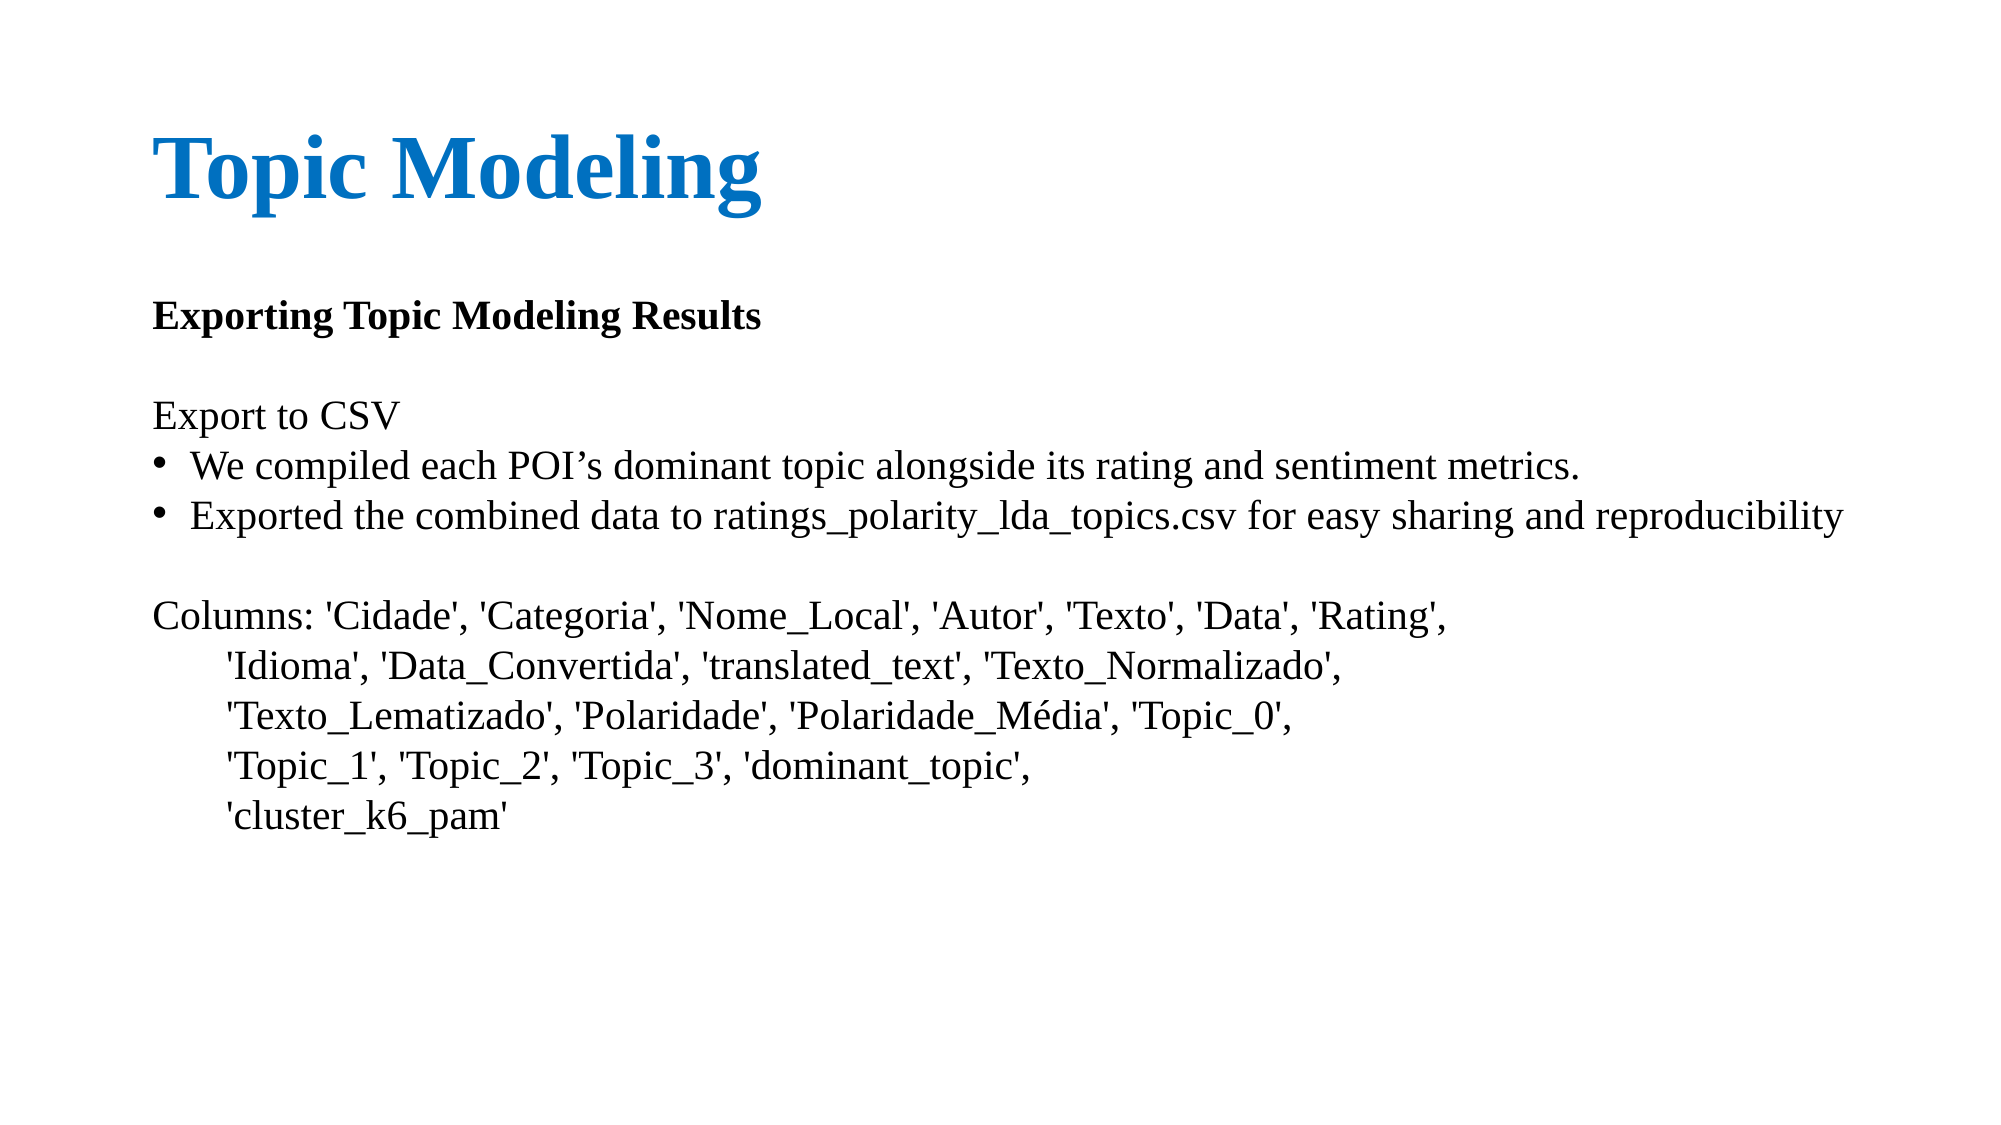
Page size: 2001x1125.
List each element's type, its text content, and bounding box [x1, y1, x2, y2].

list Exporting Topic Modeling Results Export to CSV We compiled each POI’s dominant topic alongside its rating and sentiment metrics. Exported the combined data to ratings_polarity_lda_topics.csv for easy sharing and reproducibility Columns: 'Cidade', 'Categoria', 'Nome_Local', 'Autor', 'Texto', 'Data', 'Rating', 'Idioma', 'Data_Convertida', 'translated_text', 'Texto_Normalizado', 'Texto_Lematizado', 'Polaridade', 'Polaridade_Média', 'Topic_0', 'Topic_1', 'Topic_2', 'Topic_3', 'dominant_topic', 'cluster_k6_pam' [137, 236, 1863, 889]
title Topic Modeling [137, 59, 1863, 236]
